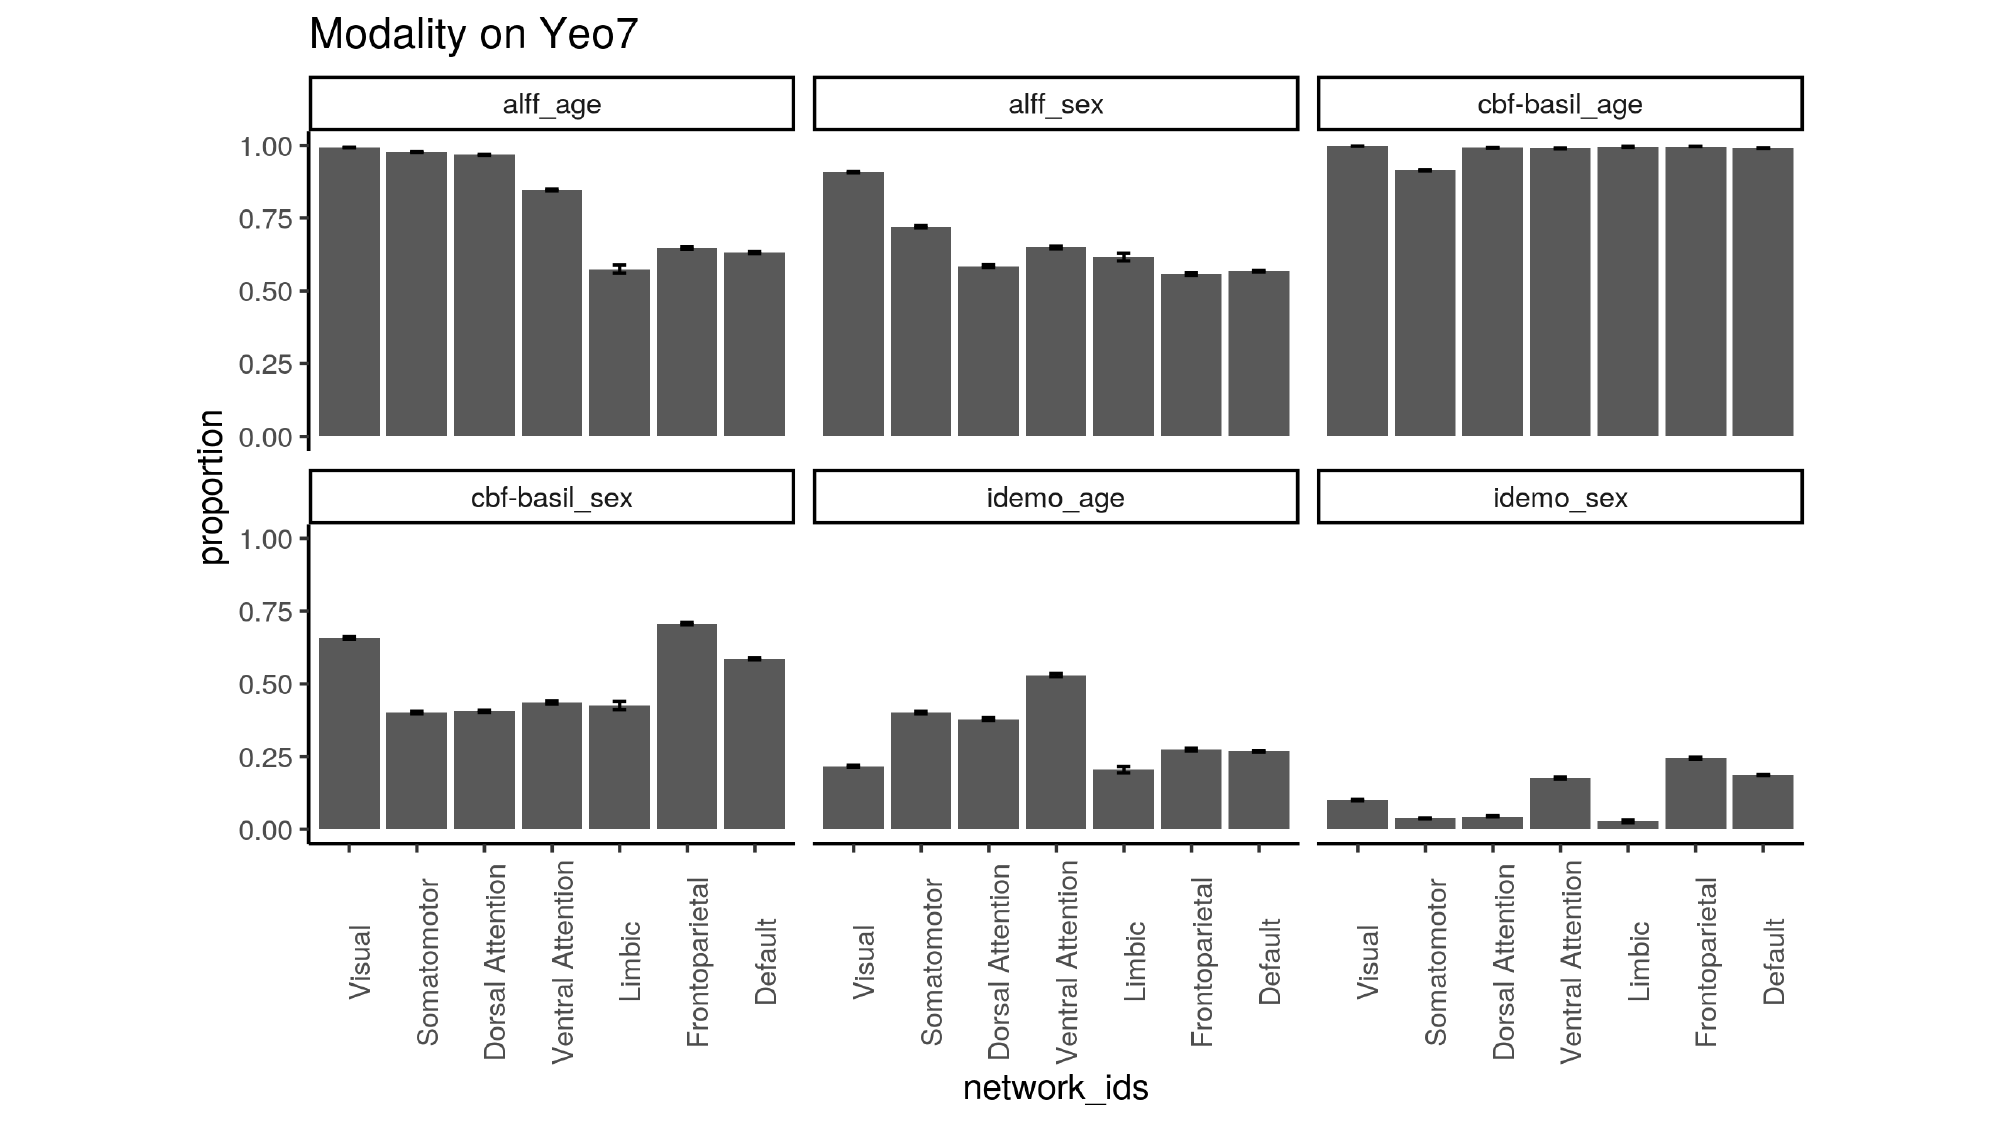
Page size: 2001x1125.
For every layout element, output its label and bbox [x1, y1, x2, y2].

picture [178, 0, 1821, 1125]
